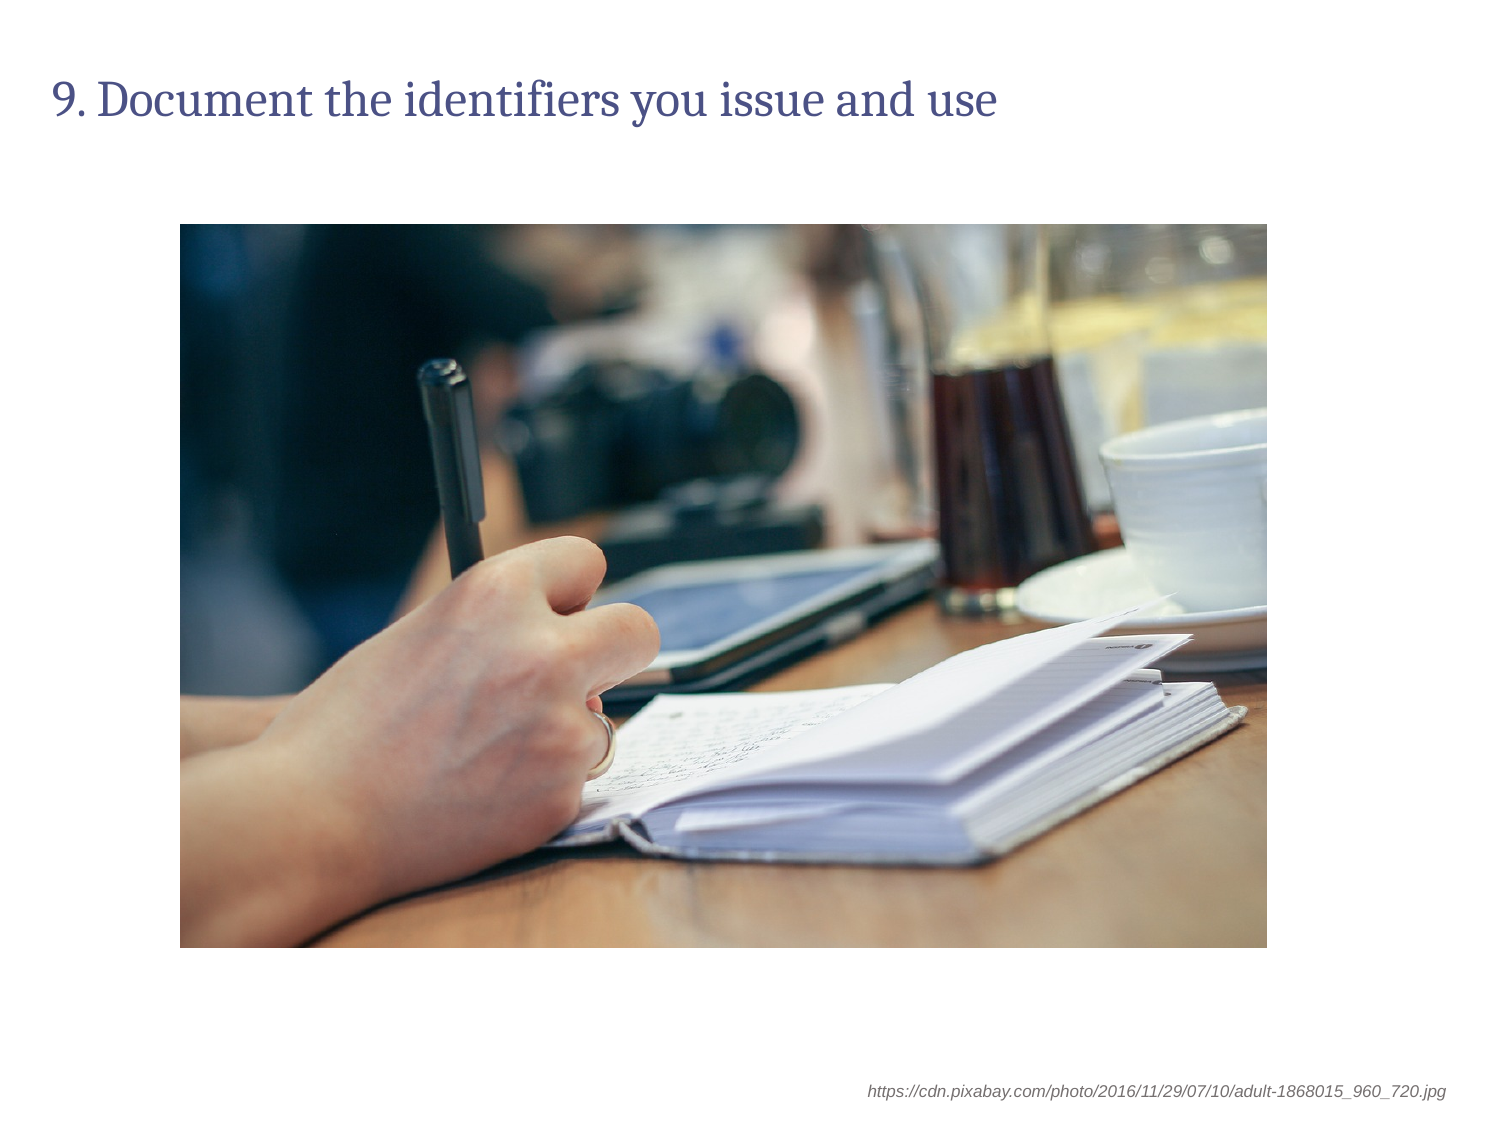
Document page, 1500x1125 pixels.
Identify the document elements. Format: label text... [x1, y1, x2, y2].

title 9. Document the identifiers you issue and use [36, 25, 1464, 175]
picture [180, 224, 1267, 948]
list https://cdn.pixabay.com/photo/2016/11/29/07/10/adult-1868015_960_720.jpg [616, 1075, 1464, 1125]
